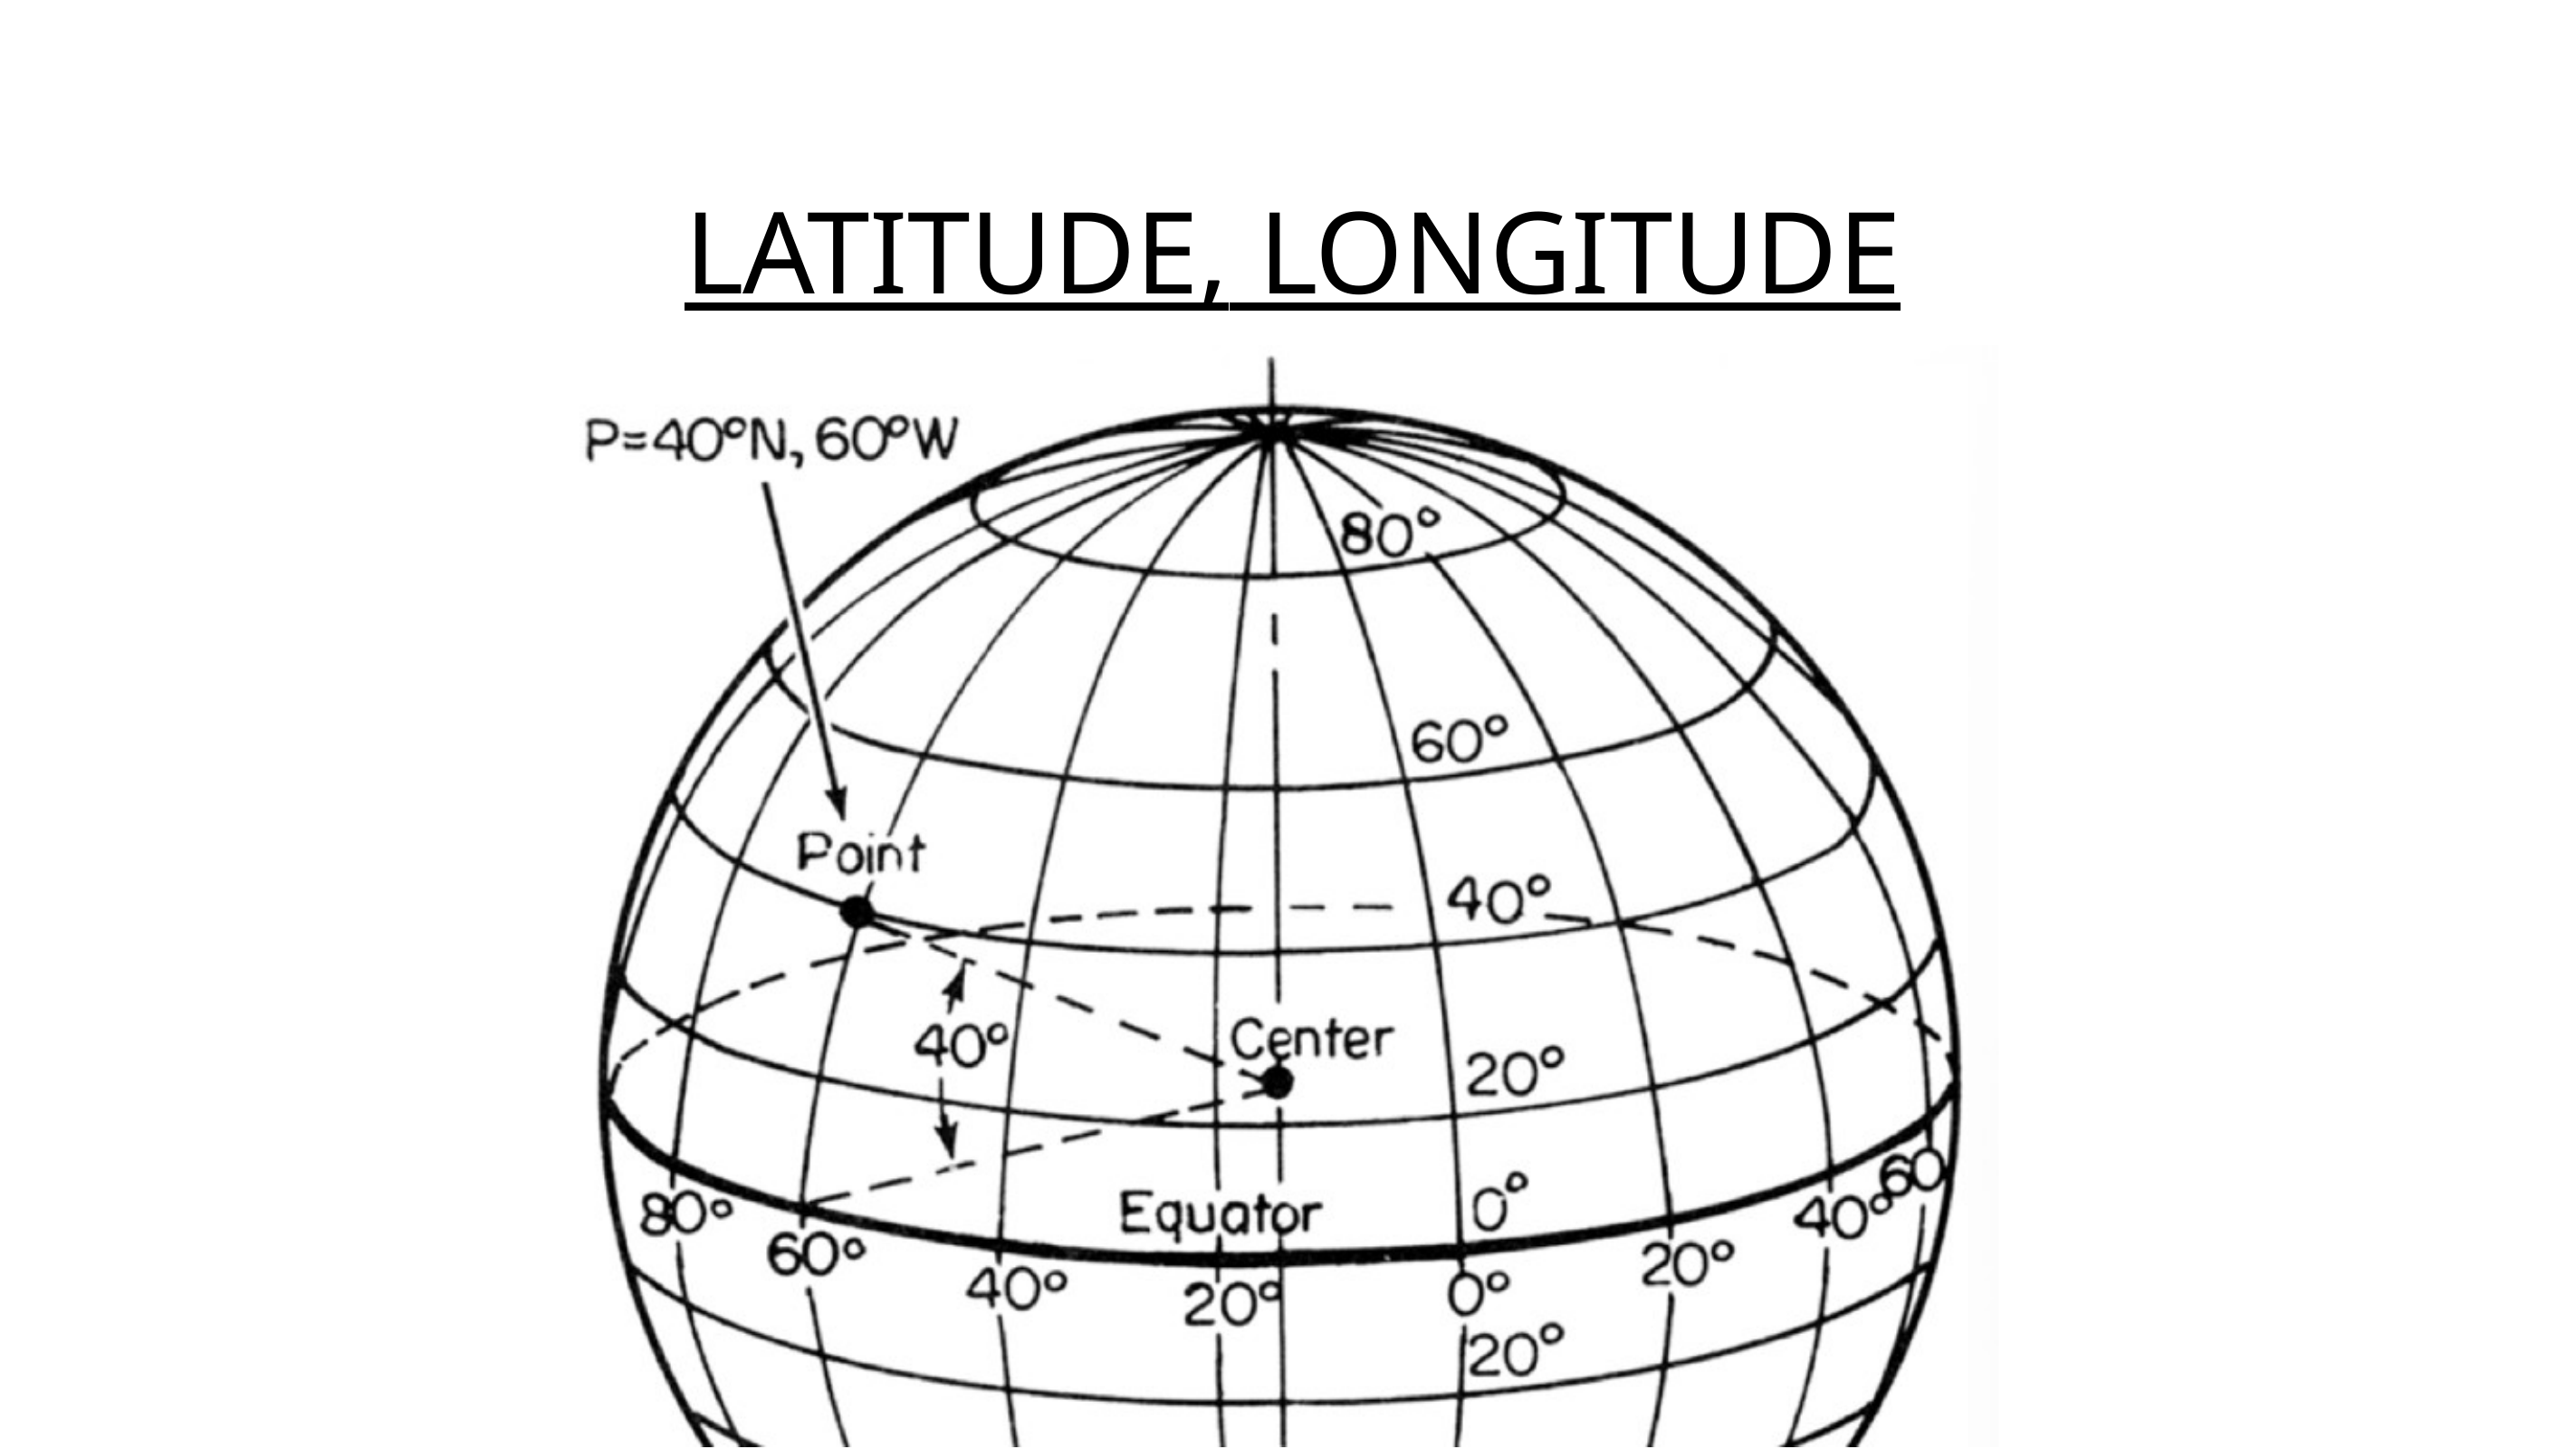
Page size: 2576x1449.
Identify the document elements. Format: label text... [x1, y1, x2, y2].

list latitude, longitude [337, 175, 2239, 340]
text_box [445, 345, 2076, 1447]
